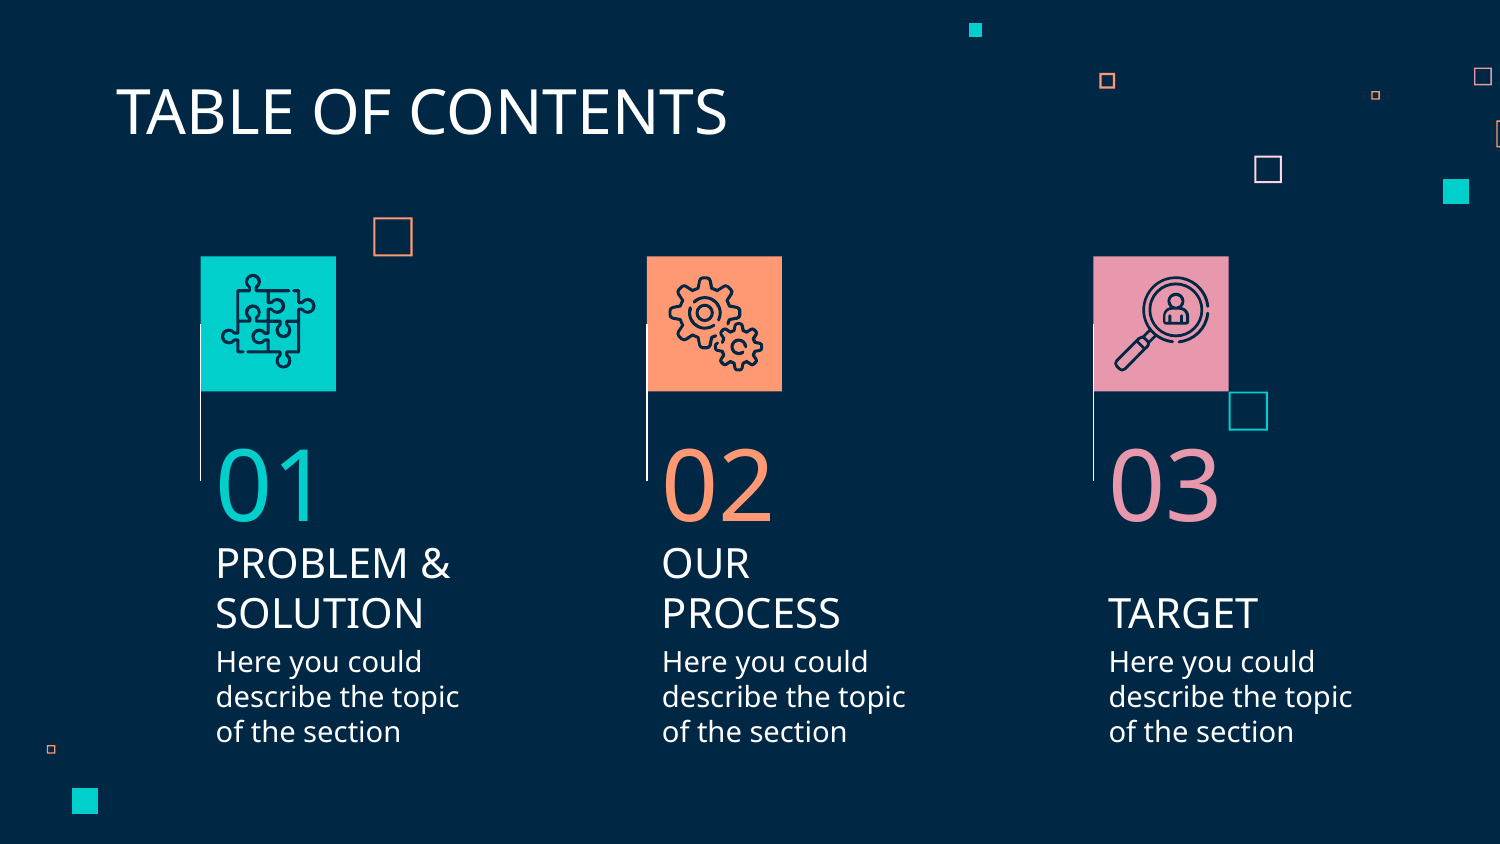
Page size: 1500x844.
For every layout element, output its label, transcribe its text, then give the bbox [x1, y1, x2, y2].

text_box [1113, 276, 1210, 372]
subtitle Here you could describe the topic of the section [646, 628, 935, 723]
text_box [373, 217, 413, 257]
title 02 [646, 434, 935, 529]
title PROBLEM & SOLUTION [200, 557, 554, 652]
subtitle Here you could describe the topic of the section [200, 628, 489, 723]
title TARGET [1093, 557, 1463, 652]
title OUR PROCESS [646, 557, 875, 628]
text_box [1093, 256, 1229, 392]
title TABLE OF CONTENTS [101, 67, 853, 163]
text_box [220, 273, 316, 369]
title 03 [1093, 434, 1382, 529]
subtitle Here you could describe the topic of the section [1093, 628, 1382, 723]
text_box [200, 256, 336, 392]
text_box [1228, 391, 1268, 431]
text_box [668, 276, 764, 372]
title 01 [200, 434, 489, 529]
text_box [646, 256, 782, 392]
